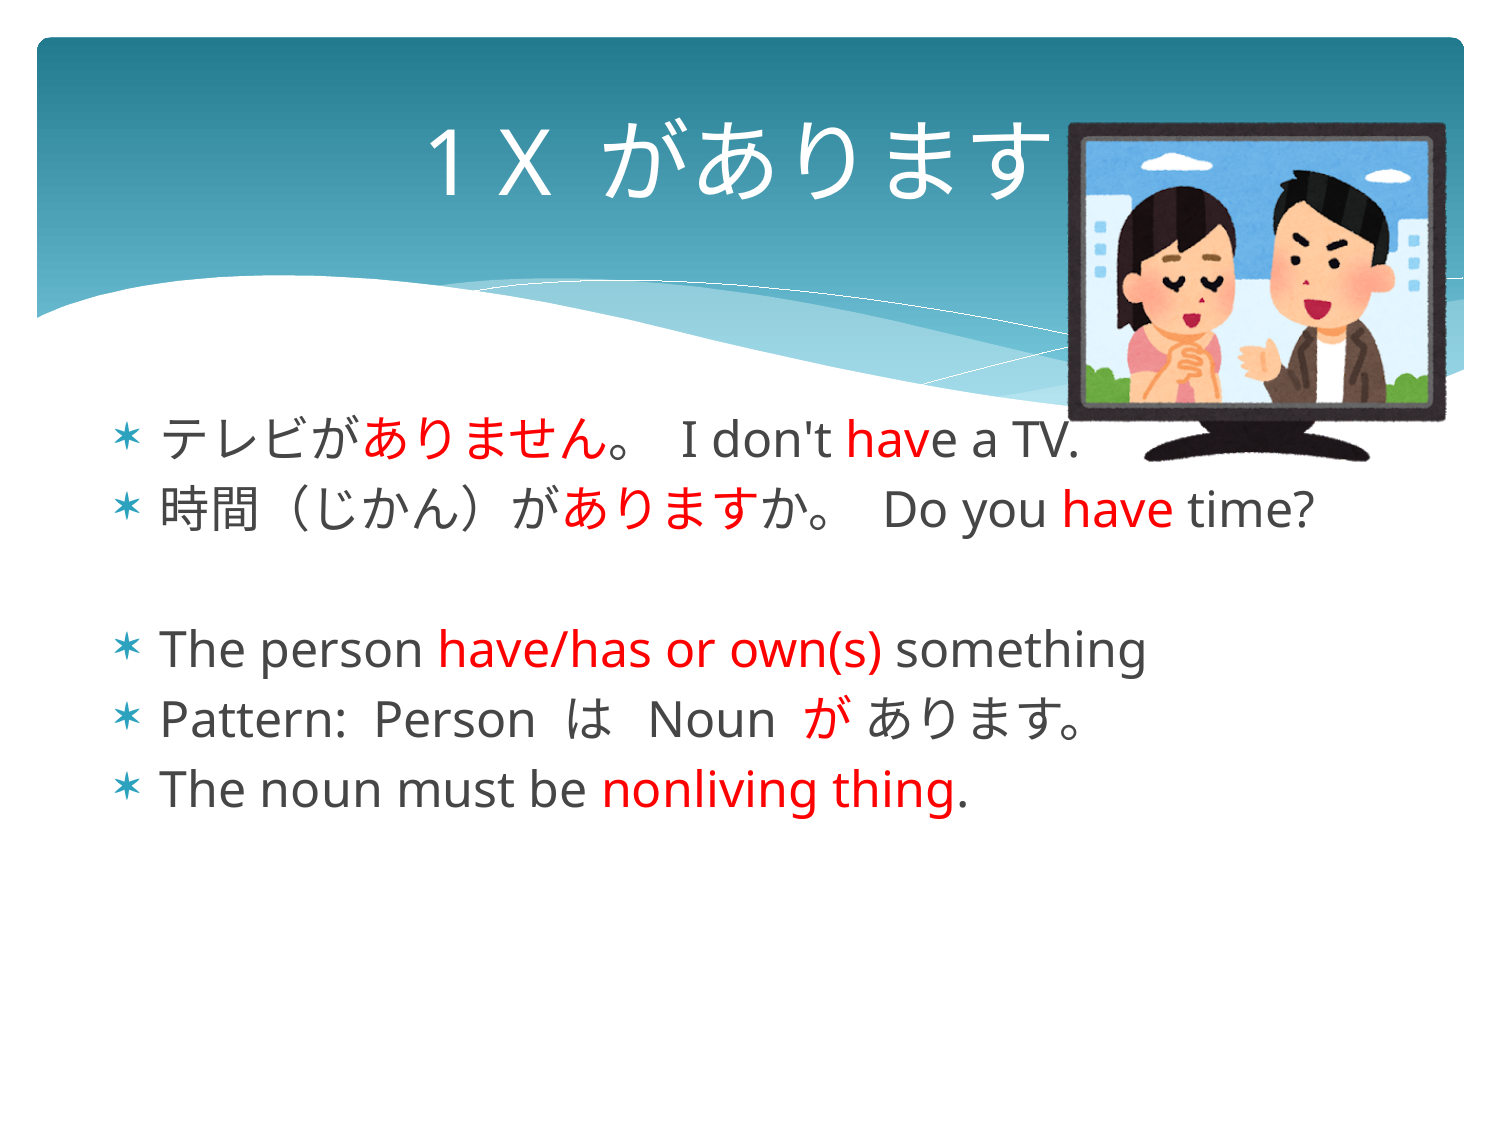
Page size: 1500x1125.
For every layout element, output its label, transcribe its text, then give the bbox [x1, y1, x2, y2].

list テレビがありません。 I don't have a TV. 時間（じかん）がありますか。 Do you have time? The person have/has or own(s) something Pattern: Person は Noun が あります。 The noun must be nonliving thing. [99, 399, 1400, 1005]
title 1 X があります [75, 55, 1425, 261]
picture [1049, 99, 1472, 487]
